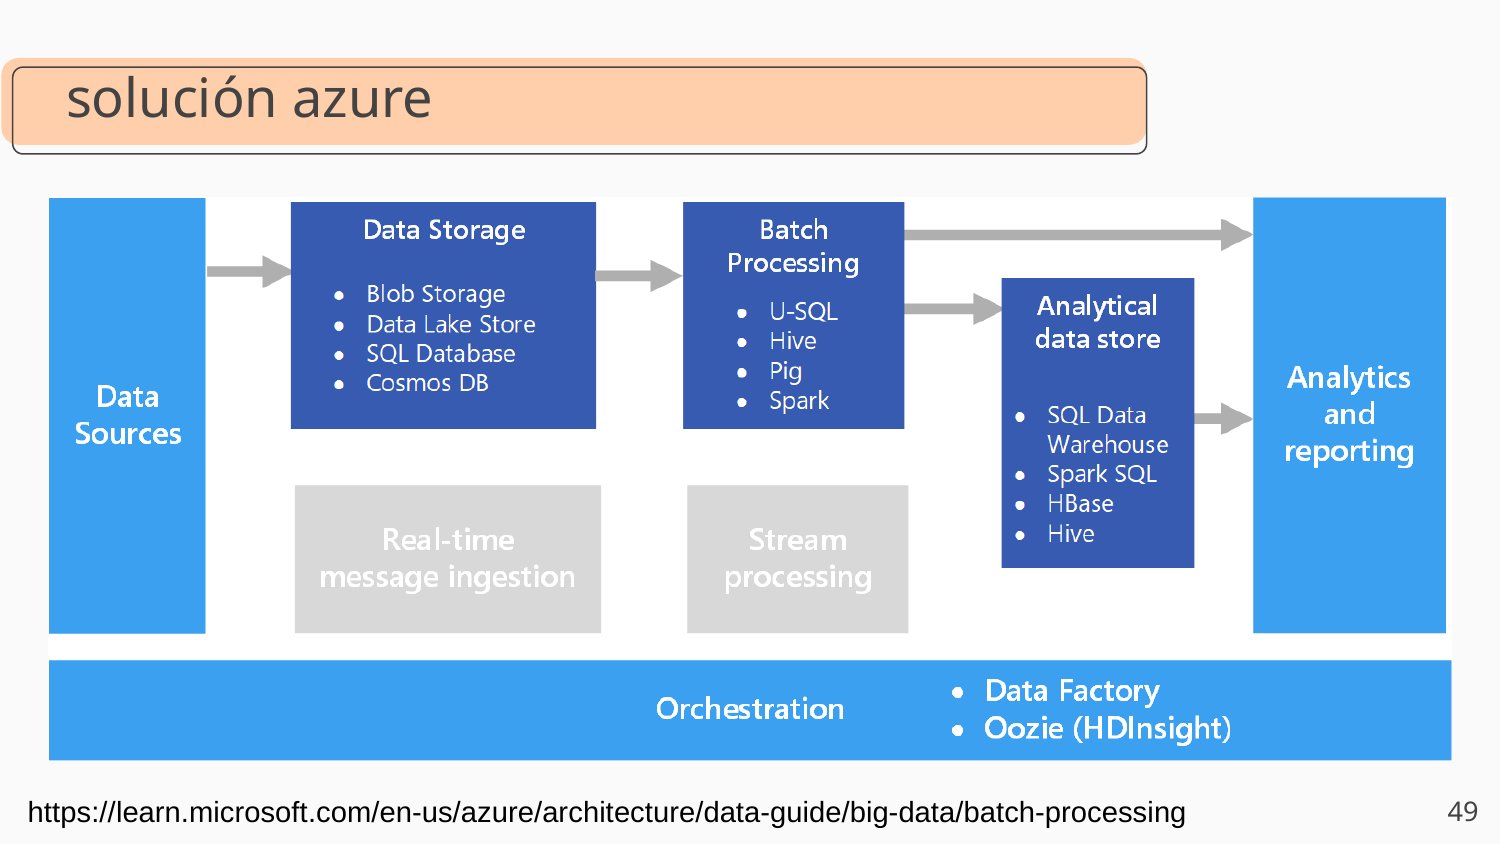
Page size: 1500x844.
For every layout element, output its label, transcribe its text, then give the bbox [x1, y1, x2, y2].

text_box https://learn.microsoft.com/en-us/azure/architecture/data-guide/big-data/batch-processing [12, 778, 1500, 843]
title solución azure [51, 48, 1449, 180]
picture [48, 196, 1452, 761]
